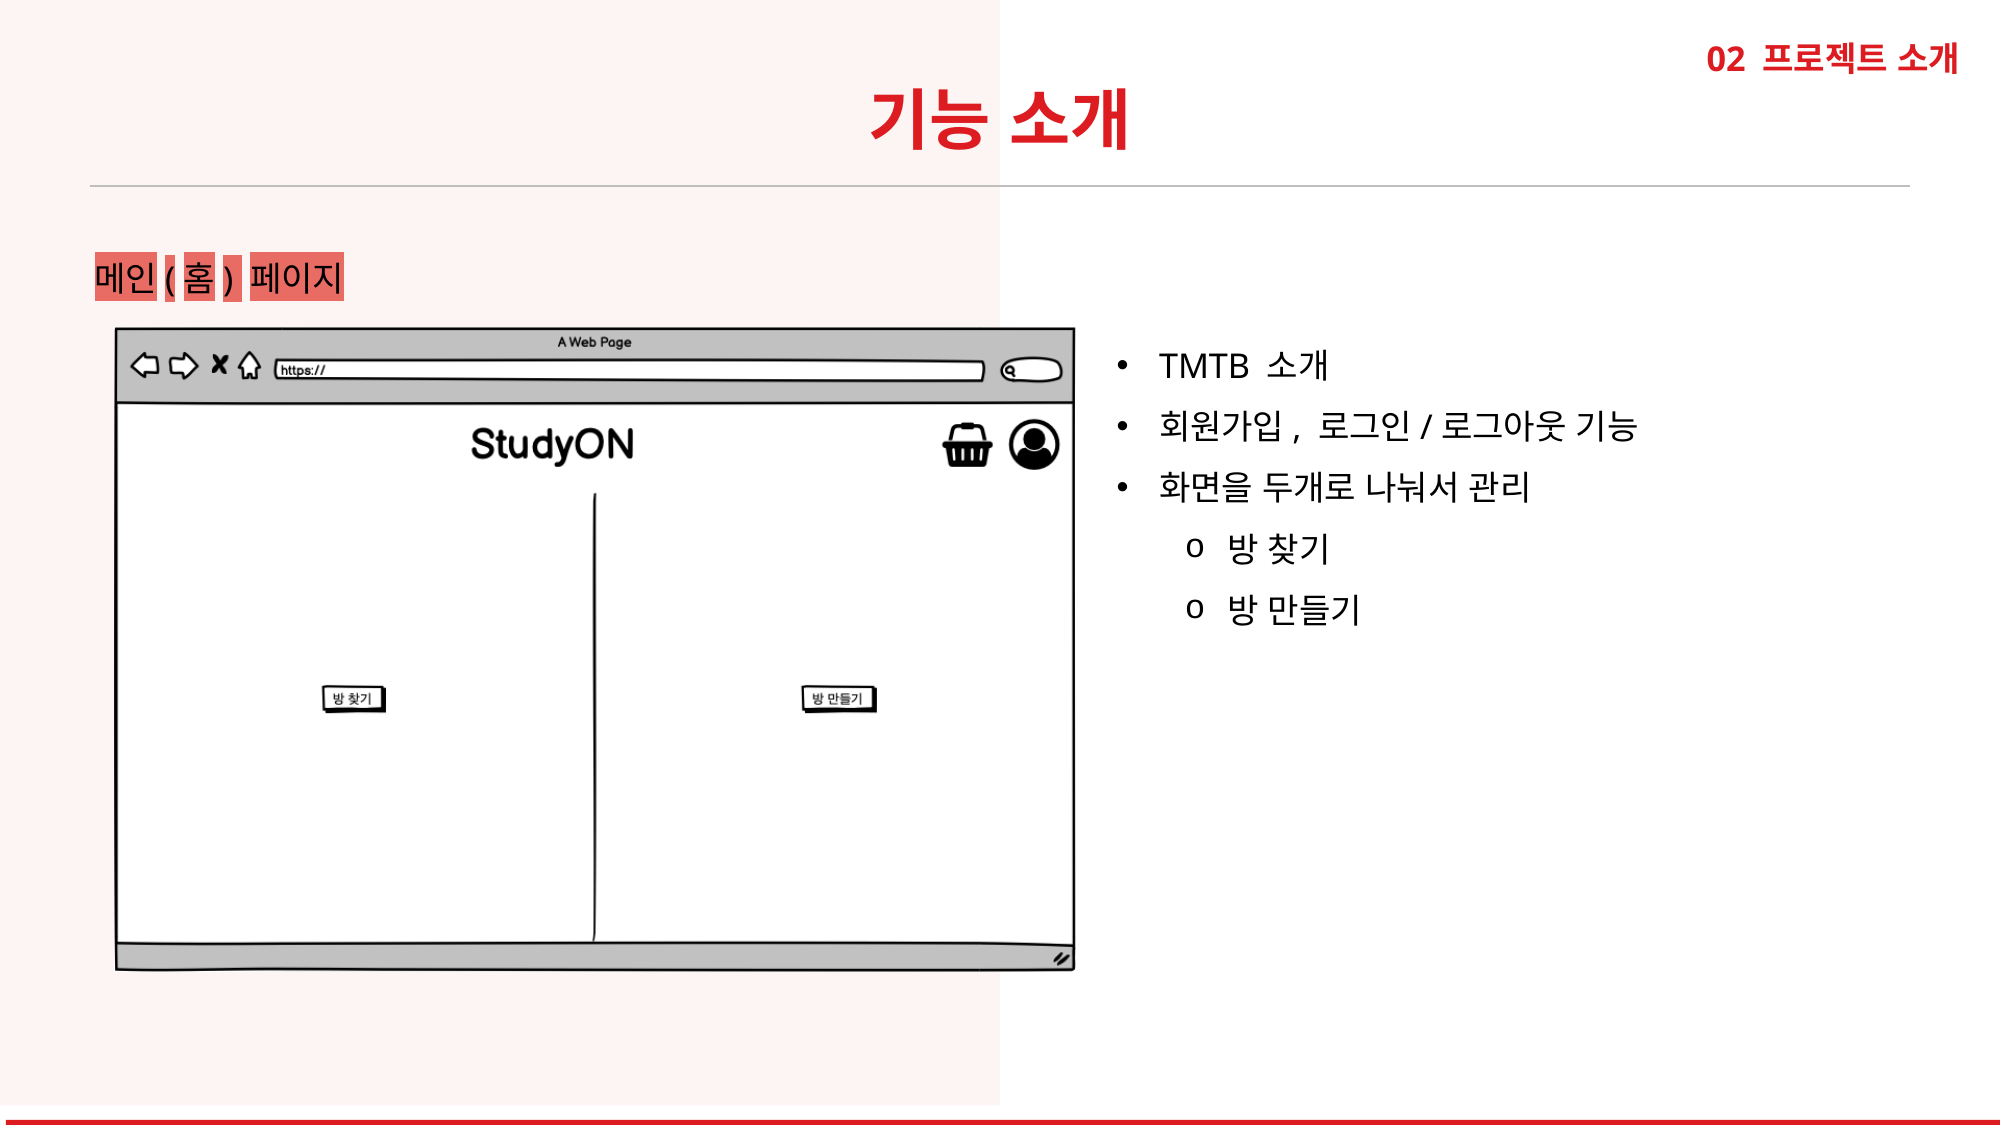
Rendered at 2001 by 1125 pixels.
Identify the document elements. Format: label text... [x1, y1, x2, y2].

text_box TMTB 소개 회원가입, 로그인/로그아웃 기능 화면을 두개로 나눠서 관리 방 찾기 방 만들기 [1101, 316, 1663, 638]
text_box 기능 소개 [853, 70, 1147, 166]
text_box [0, 0, 1001, 1106]
picture [114, 327, 1076, 972]
text_box 02 프로젝트 소개 [1691, 29, 1975, 86]
text_box [5, 1119, 2000, 1125]
text_box 메인(홈) 페이지 [79, 249, 359, 306]
